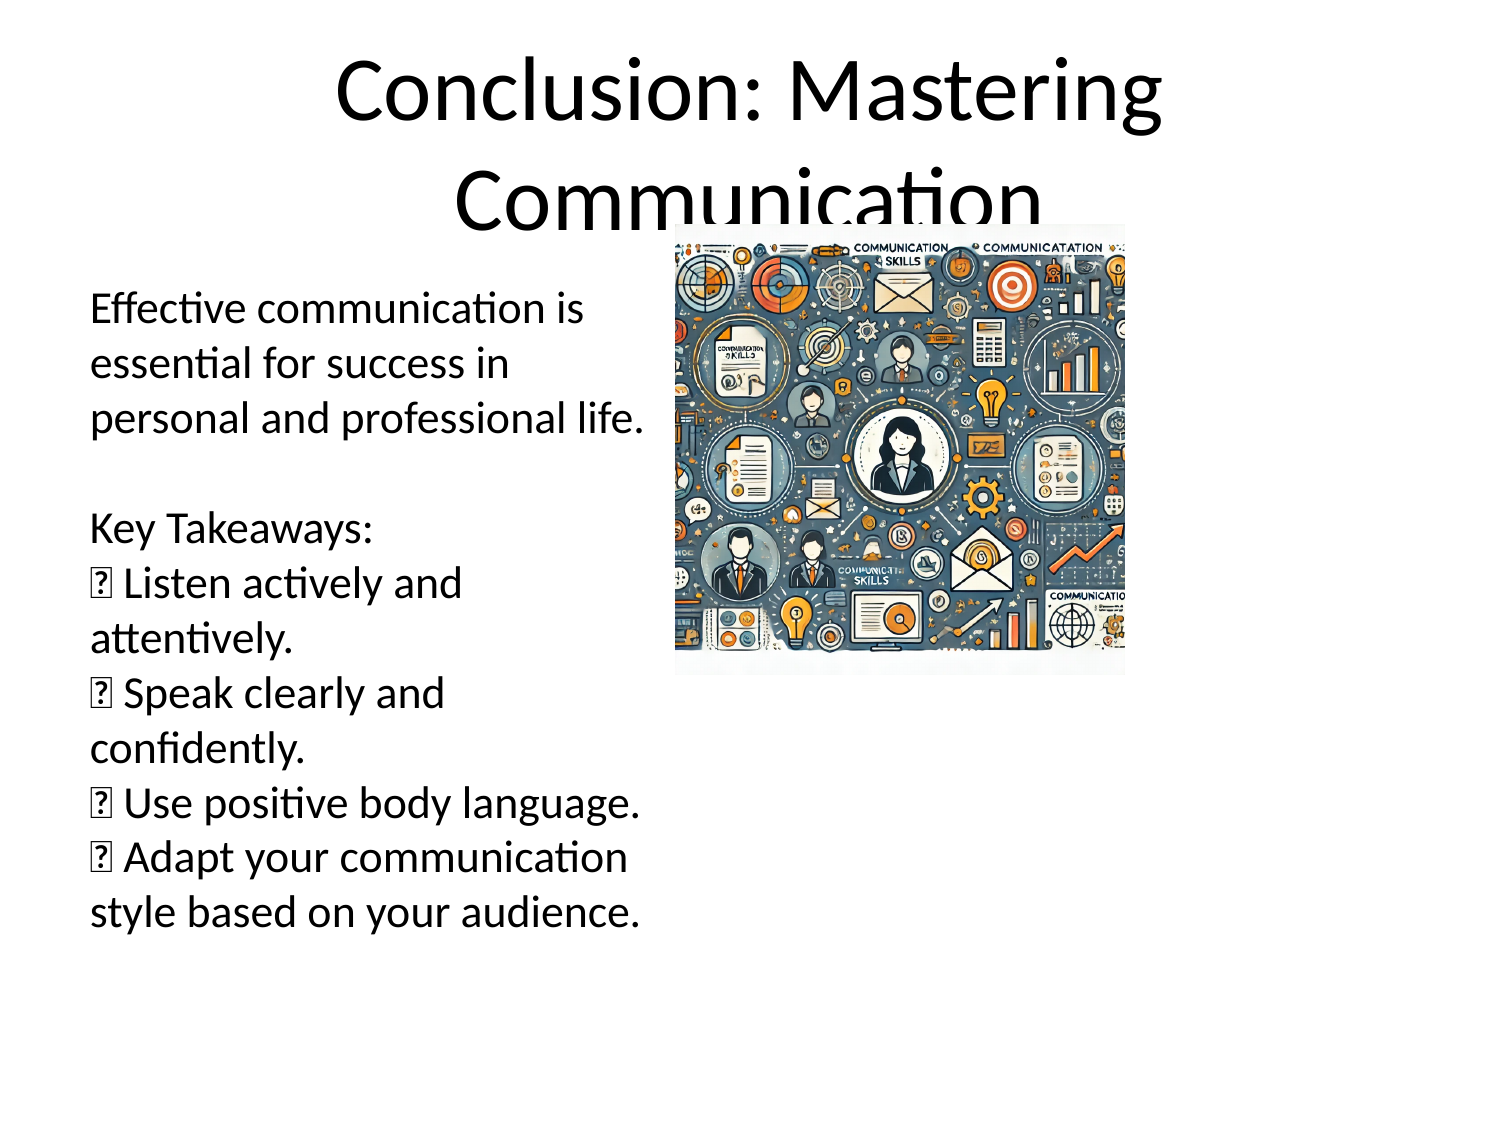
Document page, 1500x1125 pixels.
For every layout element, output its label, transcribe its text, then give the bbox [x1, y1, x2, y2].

title Conclusion: Mastering Communication [75, 45, 1425, 233]
picture [674, 224, 1126, 676]
text_box Effective communication is essential for success in personal and professional life. Key Takeaways: ✅ Listen actively and attentively. ✅ Speak clearly and confidently. ✅ Use positive body language. ✅ Adapt your communication style based on your audience. [74, 224, 675, 1000]
